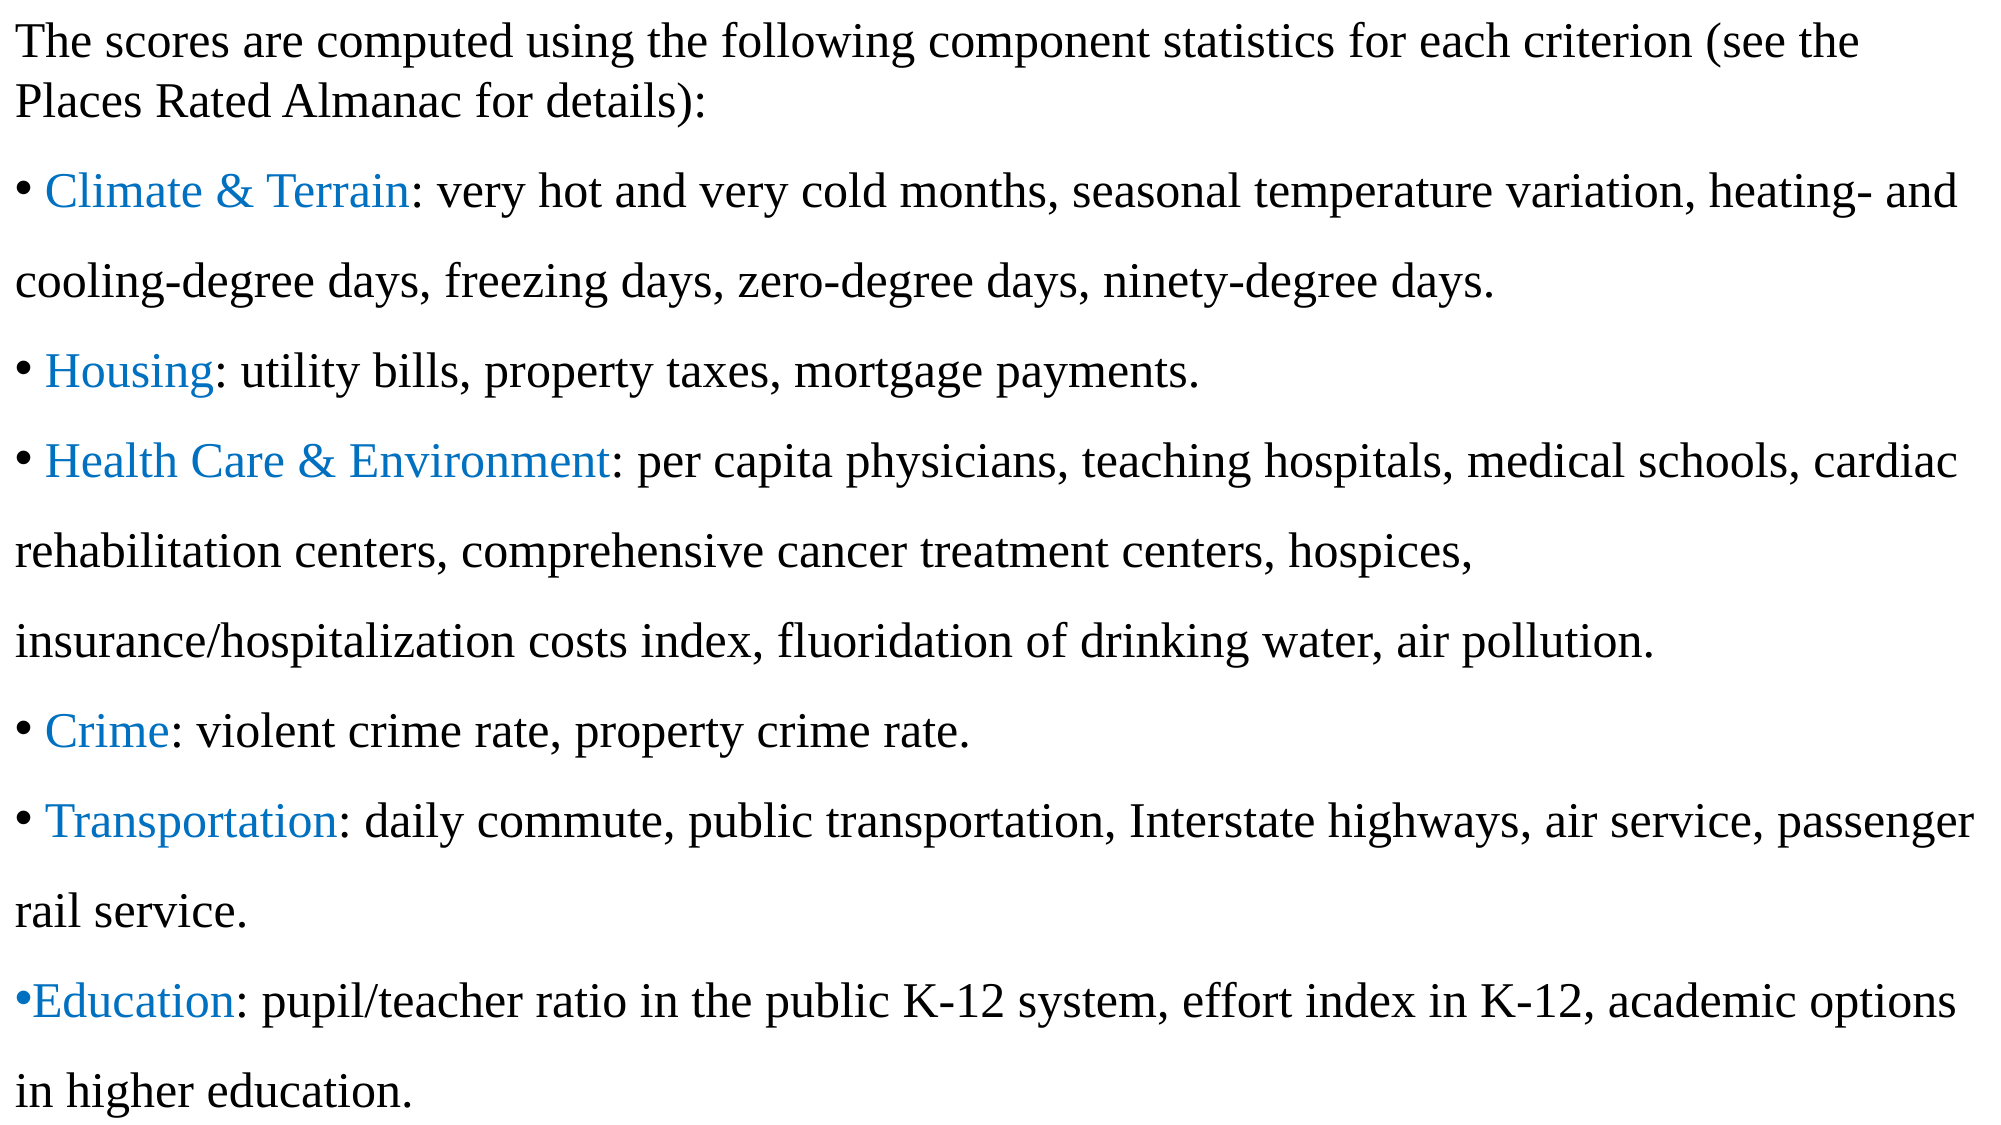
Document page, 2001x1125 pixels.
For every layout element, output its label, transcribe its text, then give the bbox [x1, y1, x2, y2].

text_box The scores are computed using the following component statistics for each criterion (see the Places Rated Almanac for details): Climate & Terrain: very hot and very cold months, seasonal temperature variation, heating- and cooling-degree days, freezing days, zero-degree days, ninety-degree days. Housing: utility bills, property taxes, mortgage payments. Health Care & Environment: per capita physicians, teaching hospitals, medical schools, cardiac rehabilitation centers, comprehensive cancer treatment centers, hospices, insurance/hospitalization costs index, fluoridation of drinking water, air pollution. Crime: violent crime rate, property crime rate. Transportation: daily commute, public transportation, Interstate highways, air service, passenger rail service. Education: pupil/teacher ratio in the public K-12 system, effort index in K-12, academic options in higher education. [0, 0, 2000, 1125]
